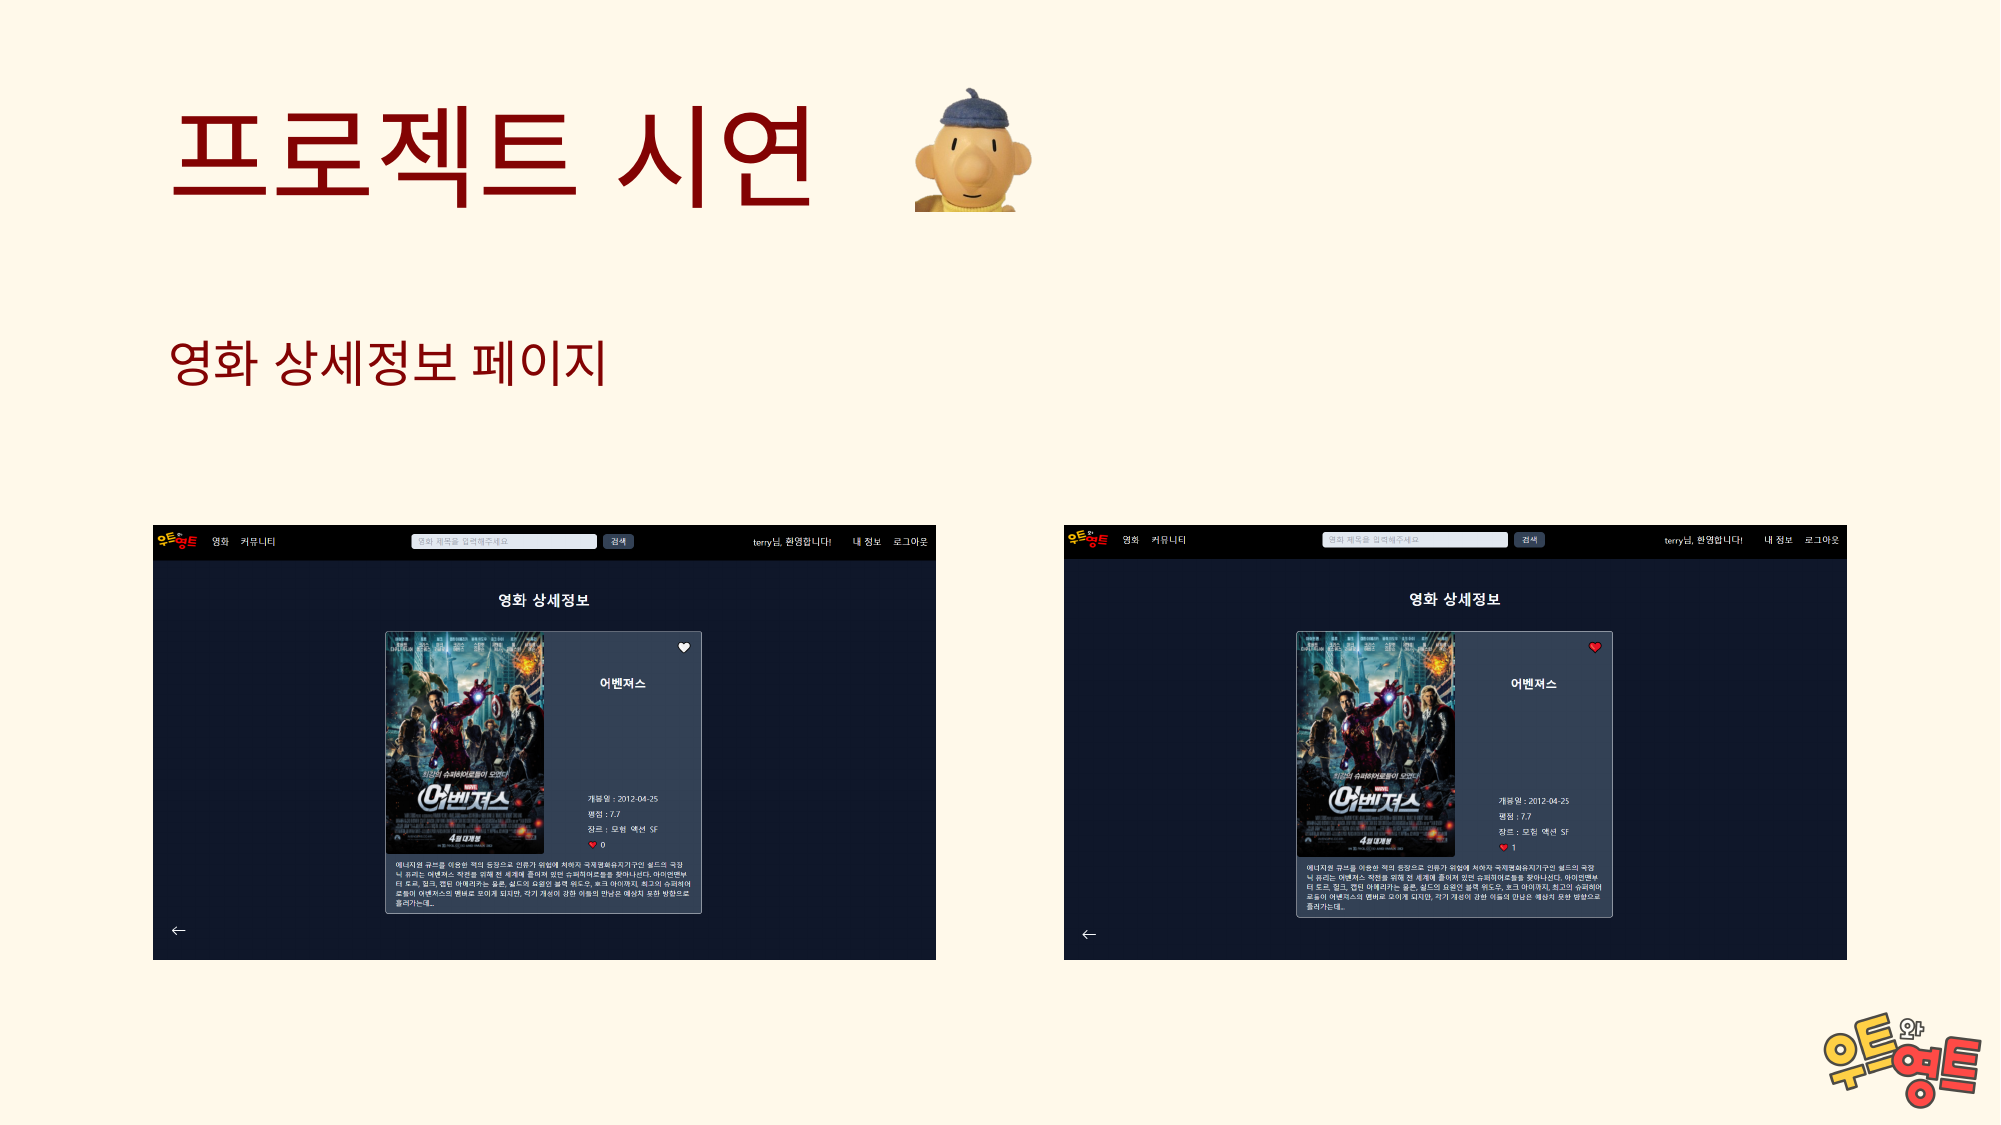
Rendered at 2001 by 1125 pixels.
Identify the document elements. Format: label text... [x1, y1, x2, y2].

title 프로젝트 시연 [153, 54, 1879, 272]
picture [915, 84, 1034, 212]
picture [153, 525, 936, 960]
picture [1064, 525, 1847, 960]
list 영화 상세정보 페이지 [153, 294, 1863, 1105]
